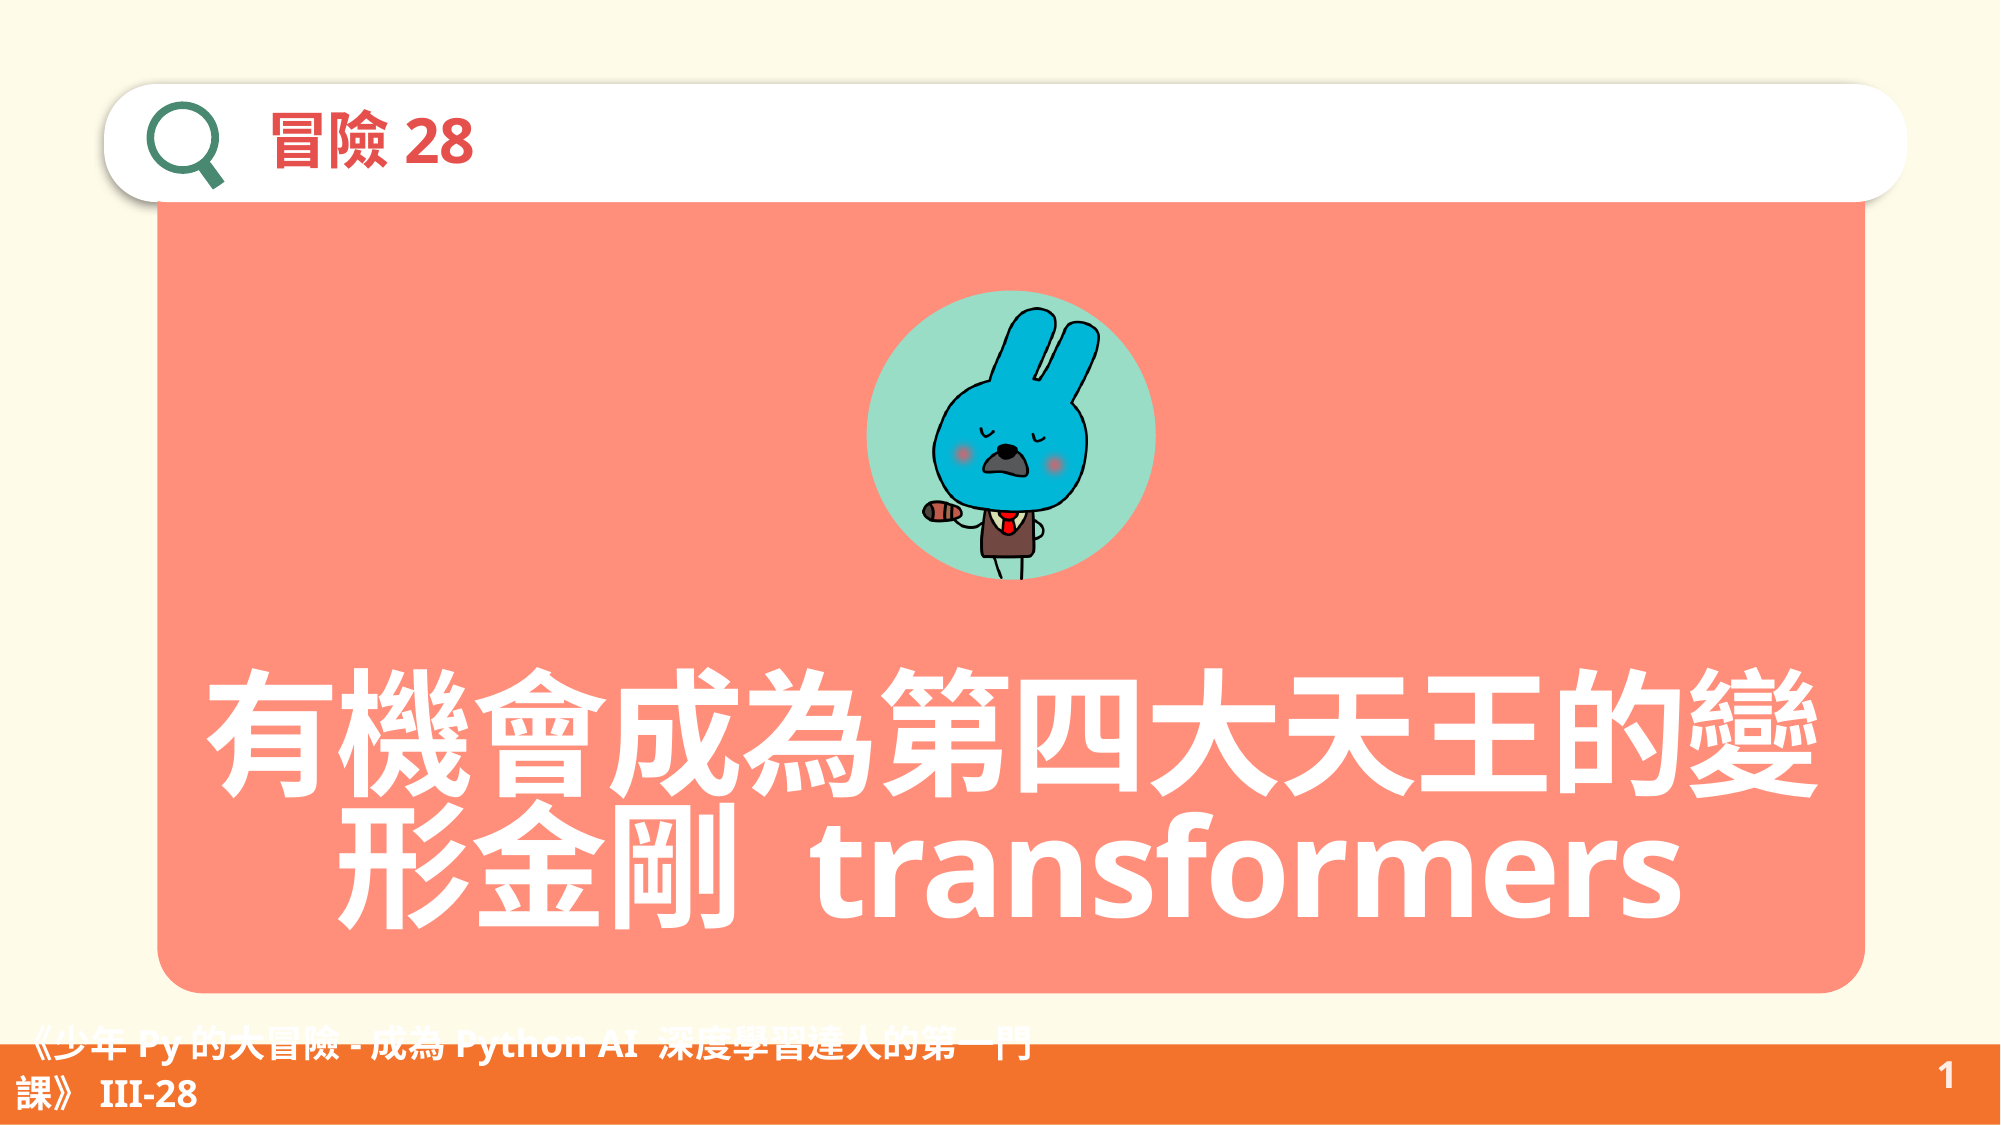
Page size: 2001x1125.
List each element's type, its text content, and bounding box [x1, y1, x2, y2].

slide_number 1 [1912, 1047, 1982, 1111]
picture [922, 307, 1100, 580]
list 冒險28 [257, 106, 1838, 185]
list 有機會成為第四大天王的變形金剛 transformers [160, 669, 1863, 955]
